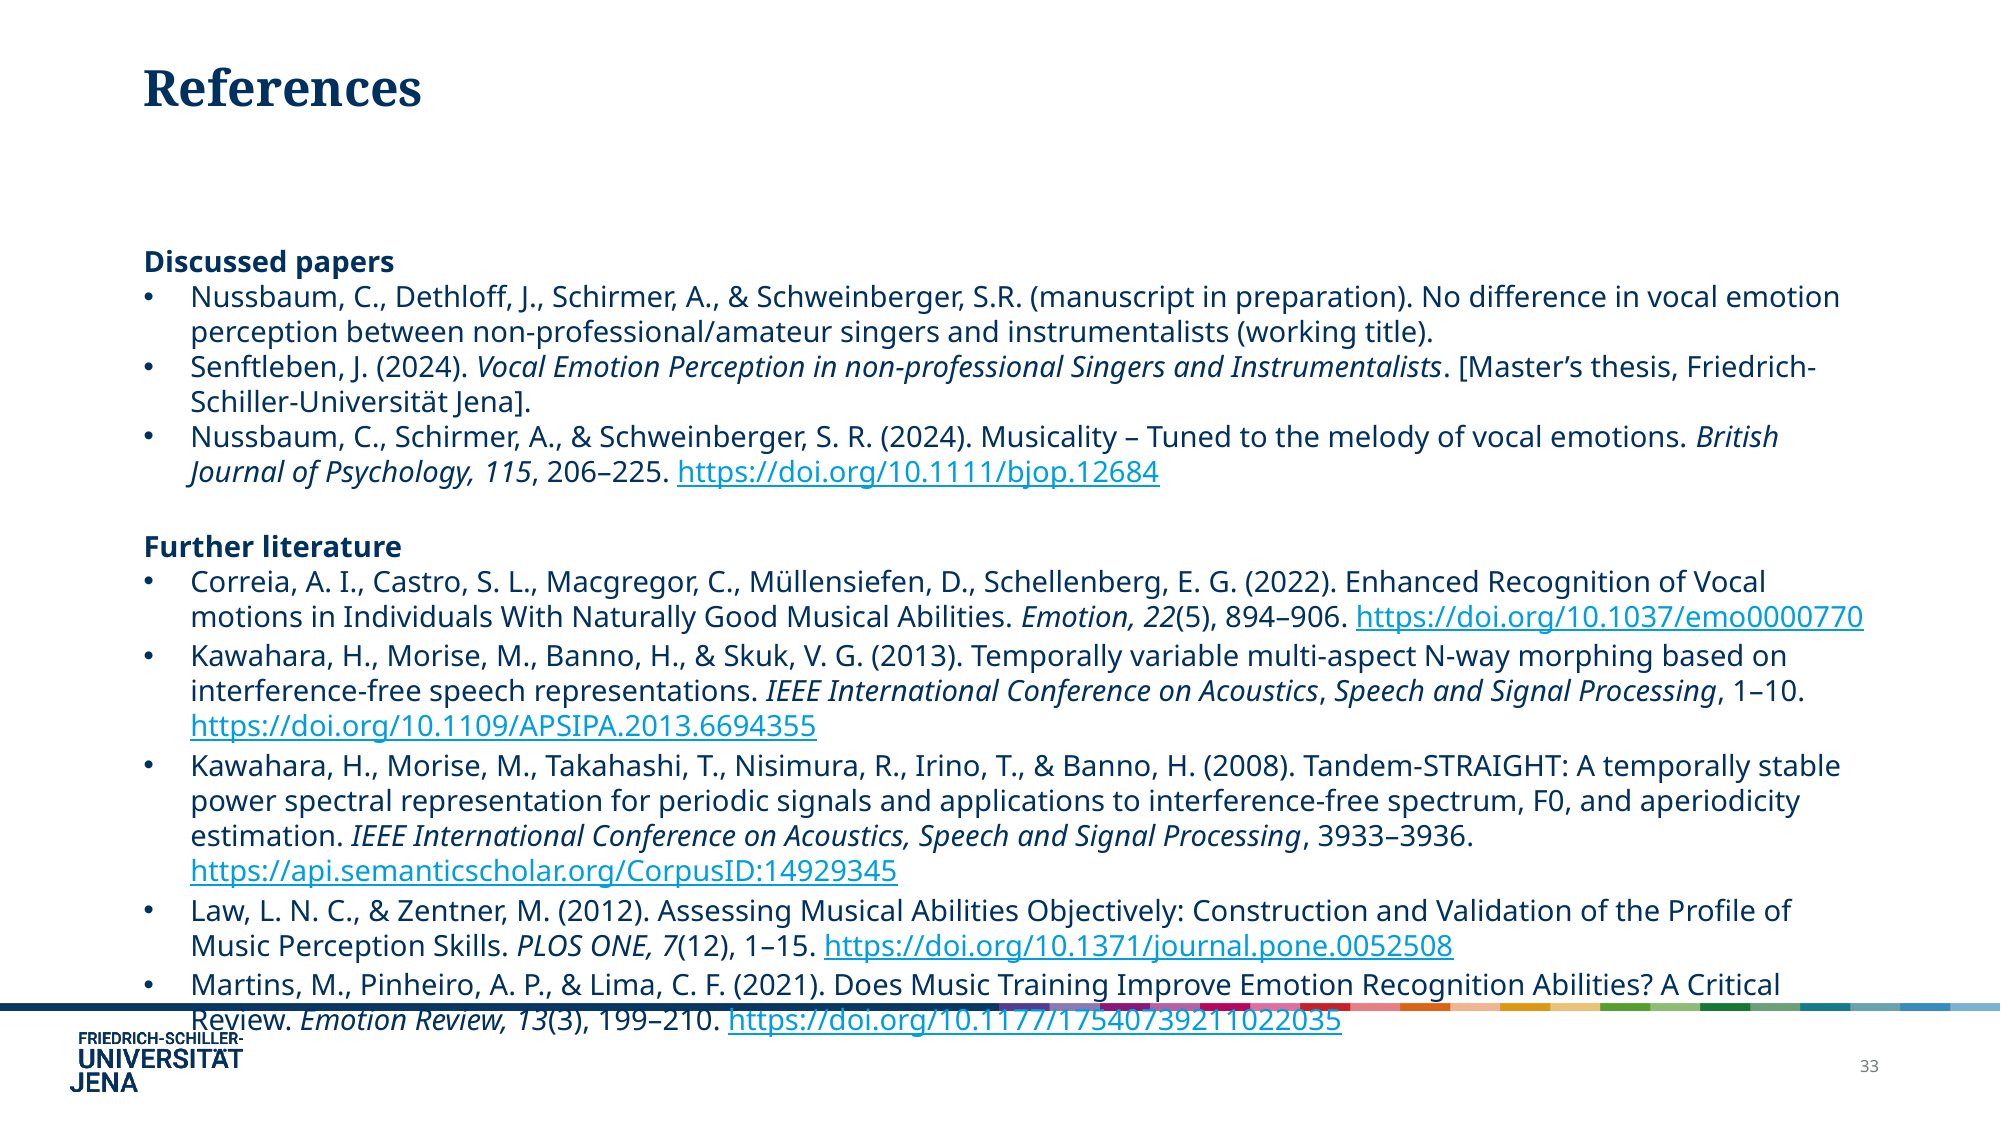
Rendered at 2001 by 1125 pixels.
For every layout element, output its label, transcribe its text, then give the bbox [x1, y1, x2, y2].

list Discussed papers Nussbaum, C., Dethloff, J., Schirmer, A., & Schweinberger, S.R. (manuscript in preparation). No difference in vocal emotion perception between non-professional/amateur singers and instrumentalists (working title). Senftleben, J. (2024). Vocal Emotion Perception in non-professional Singers and Instrumentalists. [Master’s thesis, Friedrich-Schiller-Universität Jena]. Nussbaum, C., Schirmer, A., & Schweinberger, S. R. (2024). Musicality – Tuned to the melody of vocal emotions. British Journal of Psychology, 115, 206–225. https://doi.org/10.1111/bjop.12684 Further literature Correia, A. I., Castro, S. L., Macgregor, C., Müllensiefen, D., Schellenberg, E. G. (2022). Enhanced Recognition of Vocal motions in Individuals With Naturally Good Musical Abilities. Emotion, 22(5), 894–906. https://doi.org/10.1037/emo0000770 Kawahara, H., Morise, M., Banno, H., & Skuk, V. G. (2013). Temporally variable multi-aspect N-way morphing based on interference-free speech representations. IEEE International Conference on Acoustics, Speech and Signal Processing, 1–10. https://doi.org/10.1109/APSIPA.2013.6694355 Kawahara, H., Morise, M., Takahashi, T., Nisimura, R., Irino, T., & Banno, H. (2008). Tandem-STRAIGHT: A temporally stable power spectral representation for periodic signals and applications to interference-free spectrum, F0, and aperiodicity estimation. IEEE International Conference on Acoustics, Speech and Signal Processing, 3933–3936. https://api.semanticscholar.org/CorpusID:14929345 Law, L. N. C., & Zentner, M. (2012). Assessing Musical Abilities Objectively: Construction and Validation of the Profile of Music Perception Skills. PLOS ONE, 7(12), 1–15. https://doi.org/10.1371/journal.pone.0052508 Martins, M., Pinheiro, A. P., & Lima, C. F. (2021). Does Music Training Improve Emotion Recognition Abilities? A Critical Review. Emotion Review, 13(3), 199–210. https://doi.org/10.1177/17540739211022035 [143, 243, 1880, 1020]
title References [143, 56, 1880, 169]
picture [1880, 1003, 2000, 1011]
picture [70, 1032, 243, 1092]
